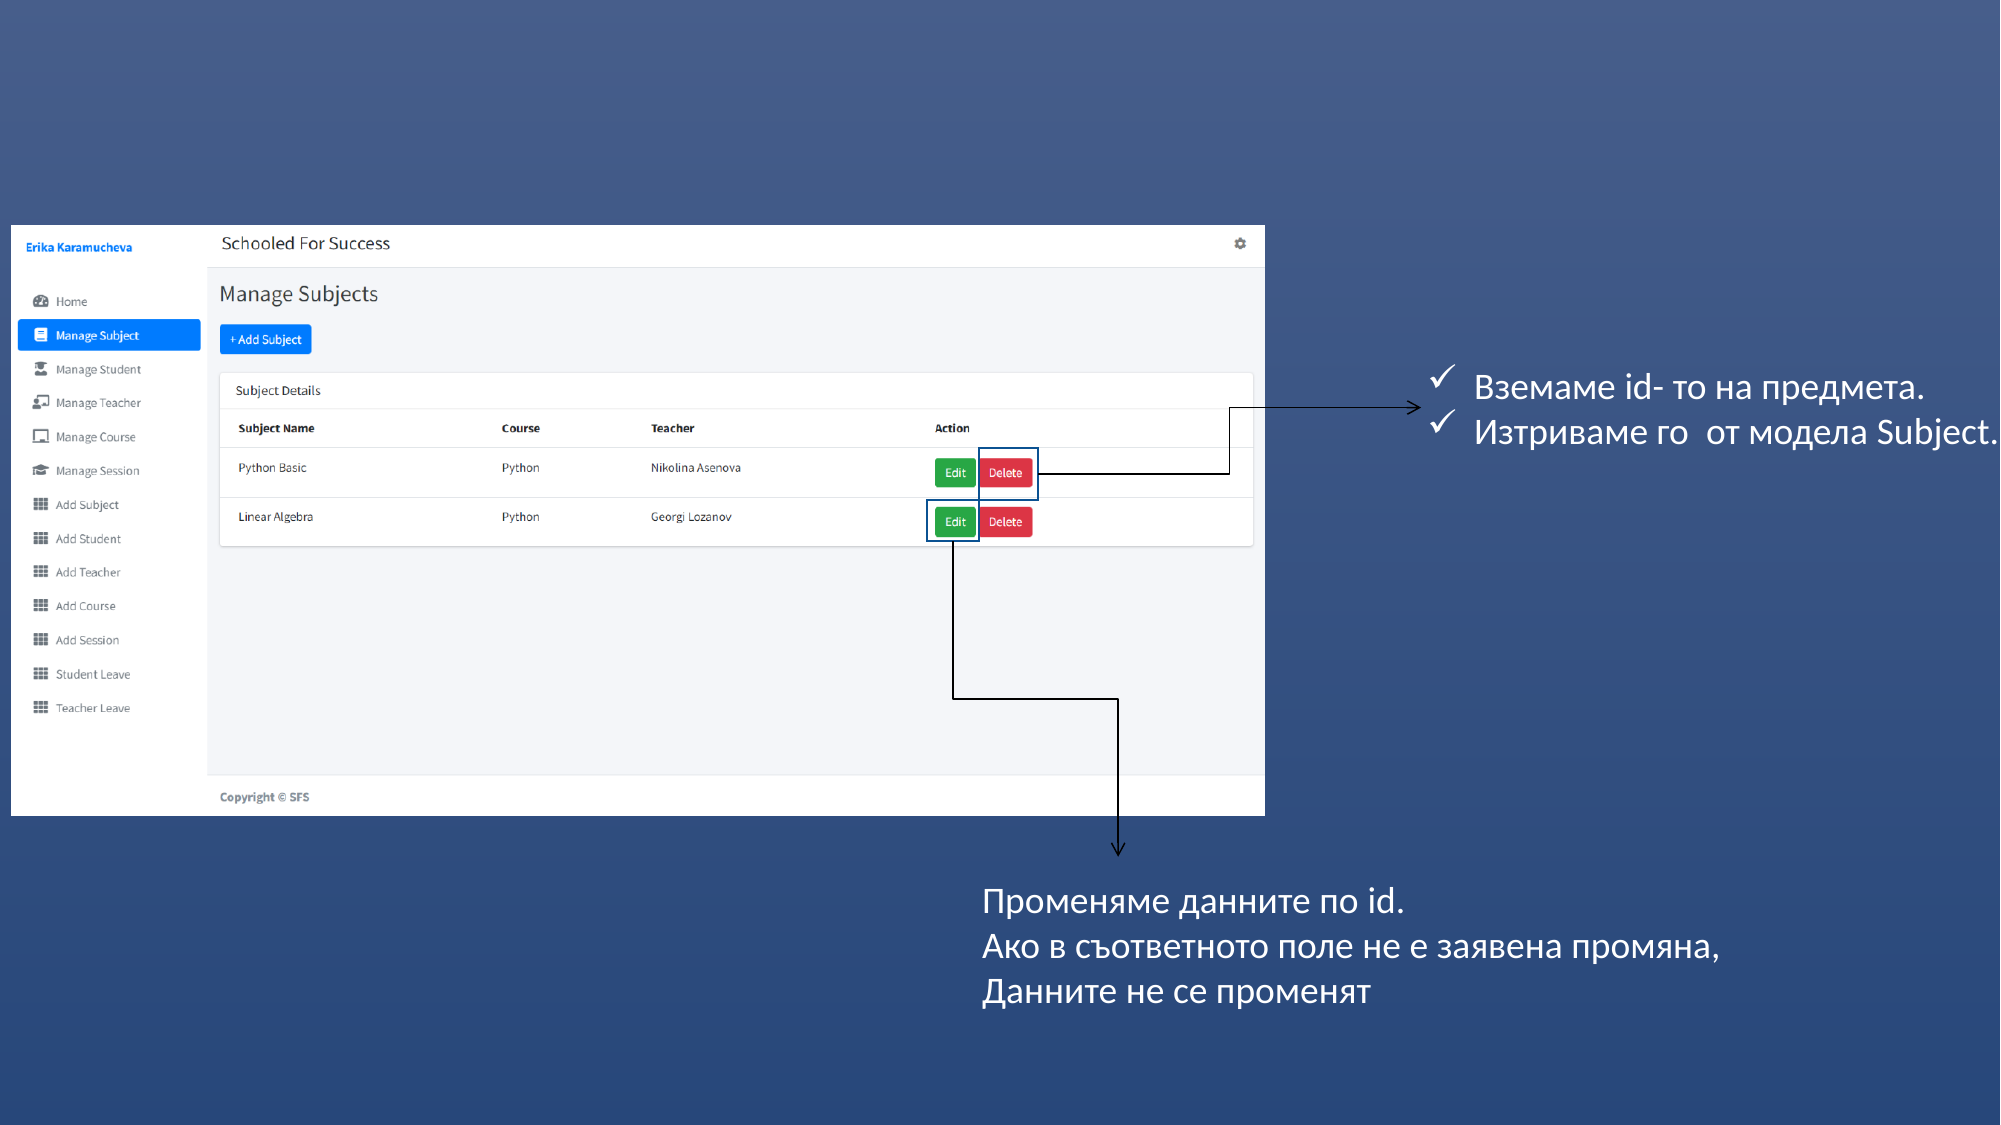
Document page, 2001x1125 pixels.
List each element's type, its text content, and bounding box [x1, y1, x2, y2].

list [9, 224, 1266, 816]
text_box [877, 616, 1194, 782]
text_box Вземаме id- то на предмета. Изтриваме го от модела Subject. [1412, 354, 2000, 460]
text_box Променяме данните по id. Ако в съответното поле не е заявена промяна, Данните не се променят [967, 868, 1828, 1019]
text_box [1037, 407, 1422, 475]
